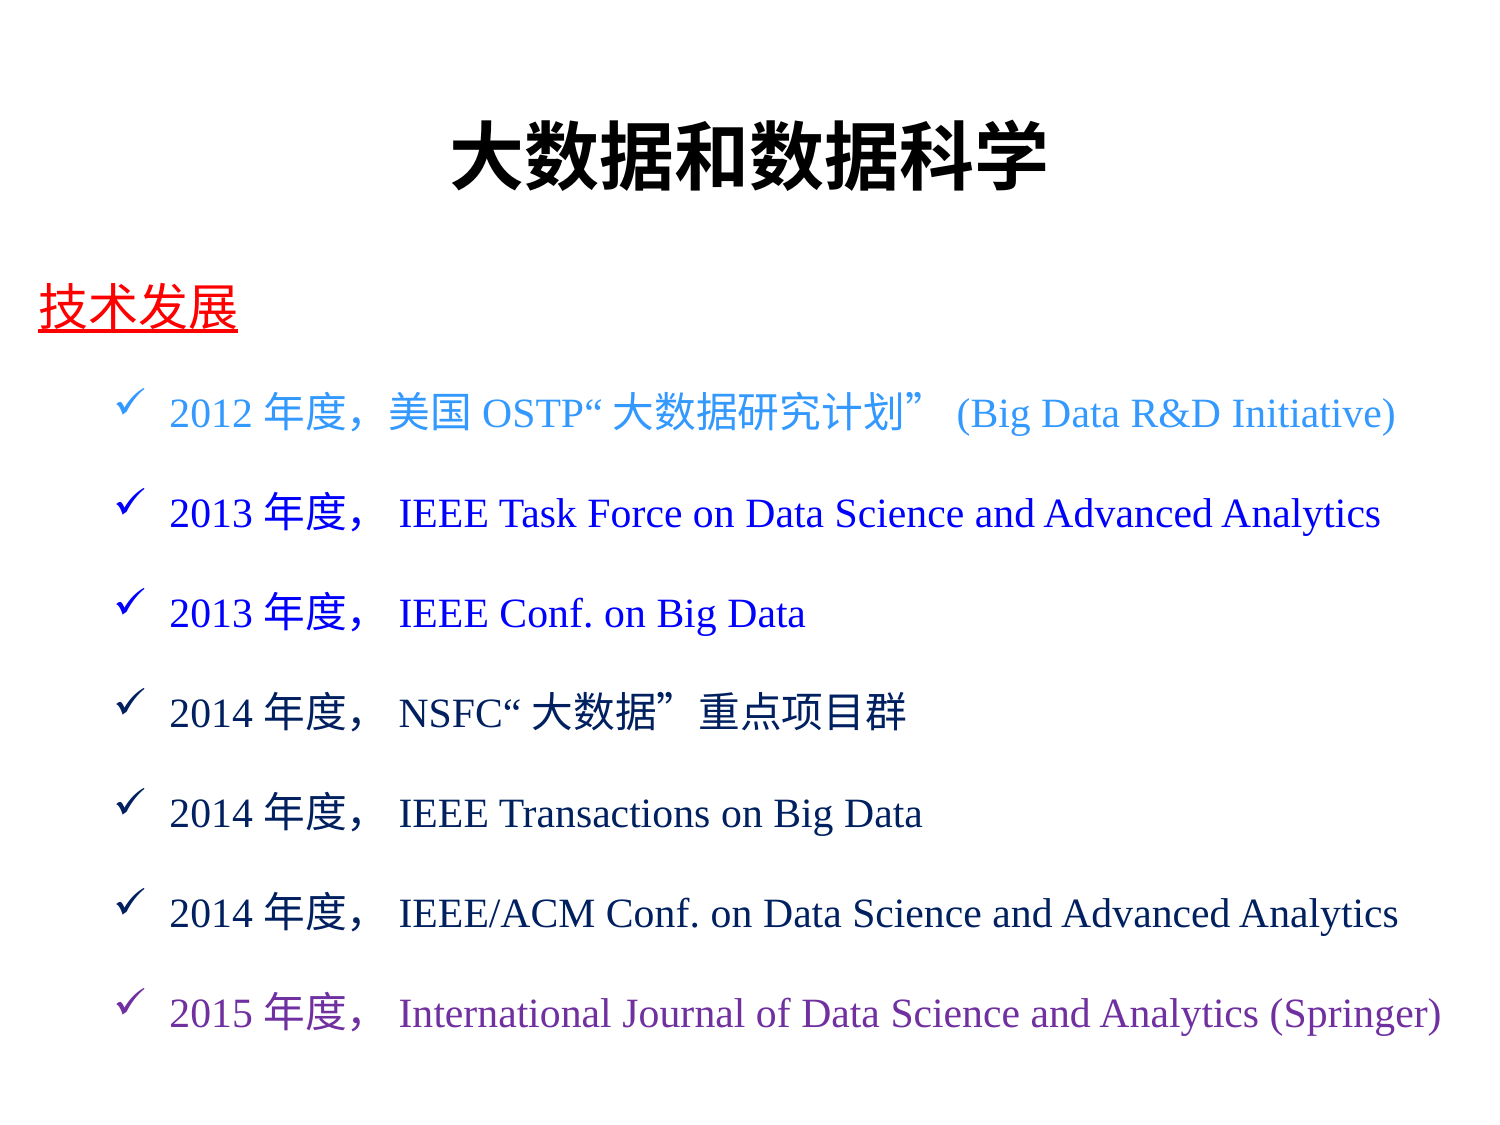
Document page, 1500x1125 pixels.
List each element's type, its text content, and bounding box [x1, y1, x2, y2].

text_box 技术发展 2012年度，美国OSTP“大数据研究计划”(Big Data R&D Initiative) 2013年度，IEEE Task Force on Data Science and Advanced Analytics 2013年度，IEEE Conf. on Big Data 2014年度，NSFC“大数据”重点项目群 2014年度，IEEE Transactions on Big Data 2014年度，IEEE/ACM Conf. on Data Science and Advanced Analytics 2015年度，International Journal of Data Science and Analytics (Springer) [23, 208, 1477, 1089]
text_box 大数据和数据科学 [0, 88, 1500, 207]
